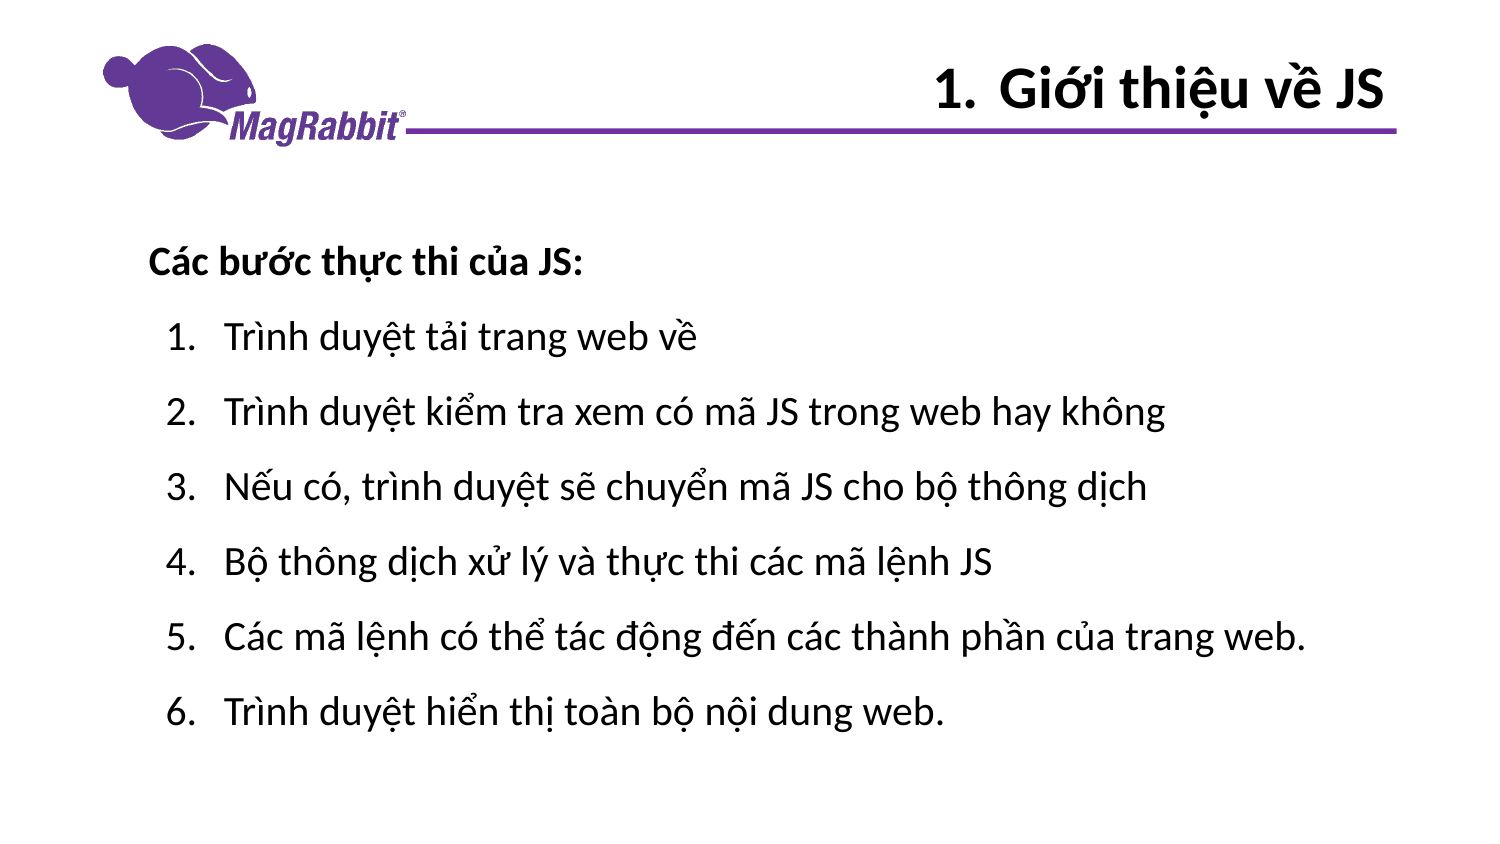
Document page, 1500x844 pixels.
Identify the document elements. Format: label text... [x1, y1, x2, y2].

title Giới thiệu về JS [681, 38, 1397, 130]
text_box Các bước thực thi của JS: Trình duyệt tải trang web về Trình duyệt kiểm tra xem có mã JS trong web hay không Nếu có, trình duyệt sẽ chuyển mã JS cho bộ thông dịch Bộ thông dịch xử lý và thực thi các mã lệnh JS Các mã lệnh có thể tác động đến các thành phần của trang web. Trình duyệt hiển thị toàn bộ nội dung web. [134, 193, 1385, 797]
picture [103, 44, 406, 150]
